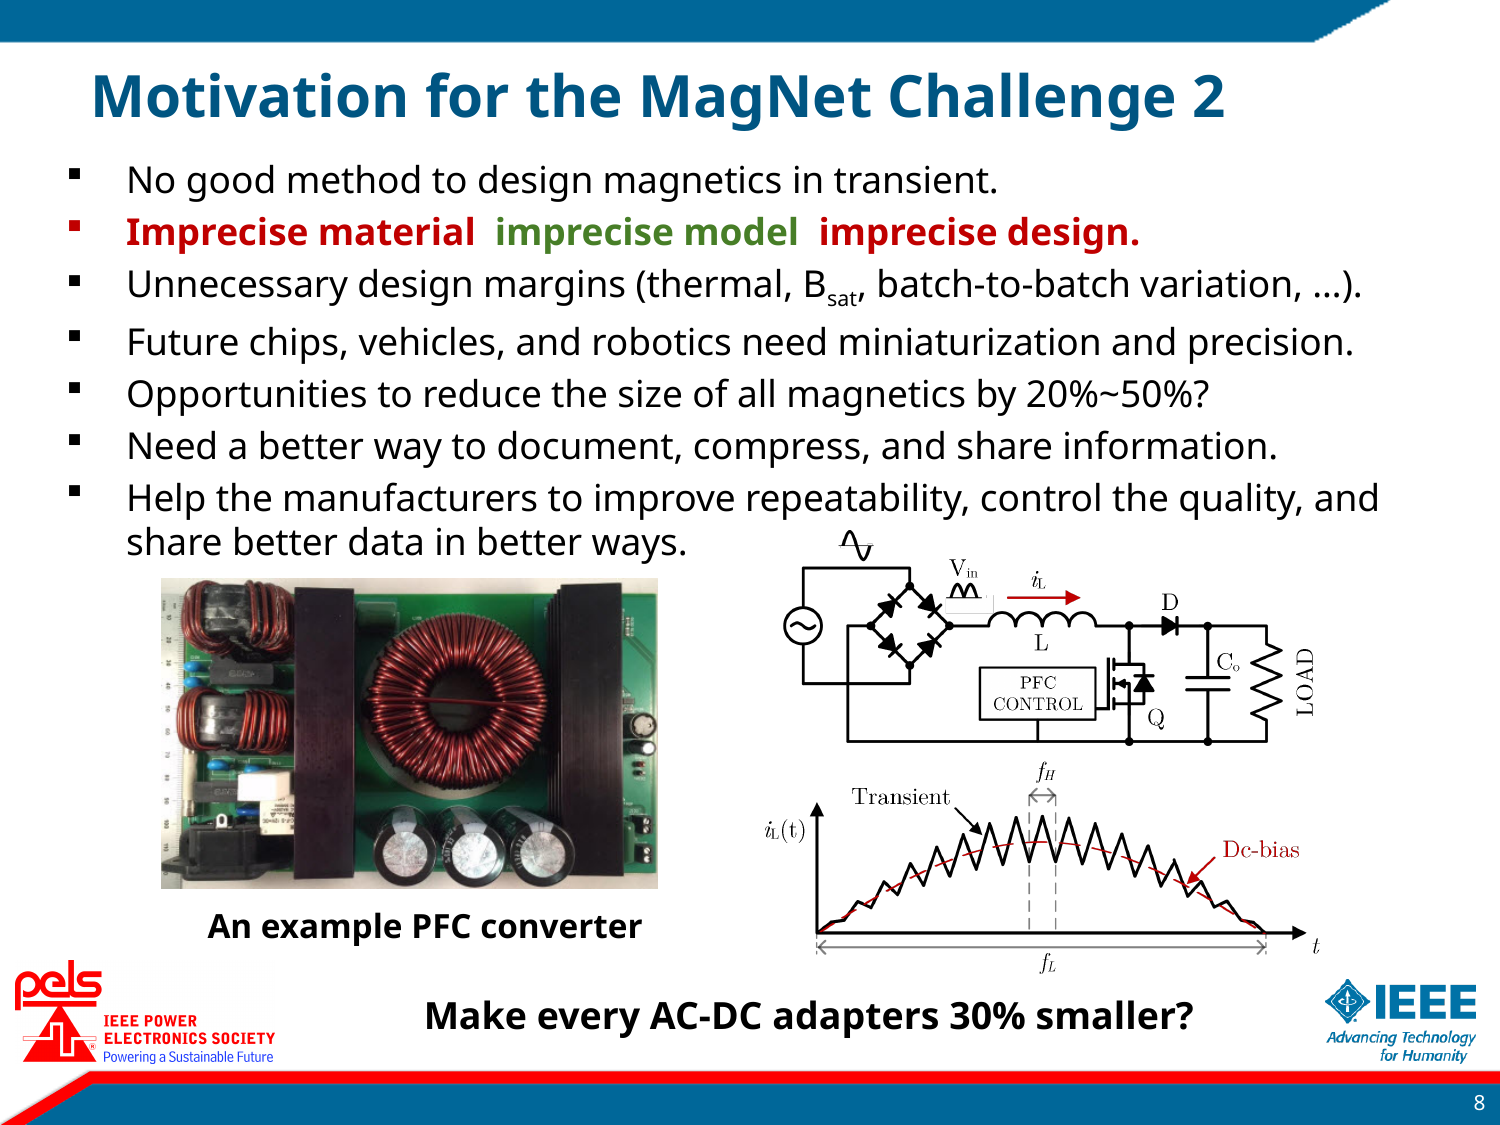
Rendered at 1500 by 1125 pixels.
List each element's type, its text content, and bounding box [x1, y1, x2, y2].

title Motivation for the MagNet Challenge 2 [74, 51, 1426, 143]
slide_number 7 [1387, 1081, 1500, 1125]
picture [0, 0, 1500, 1124]
text_box Make every AC-DC adapters 30% smaller? [408, 985, 1210, 1045]
text_box An example PFC converter [192, 897, 659, 953]
